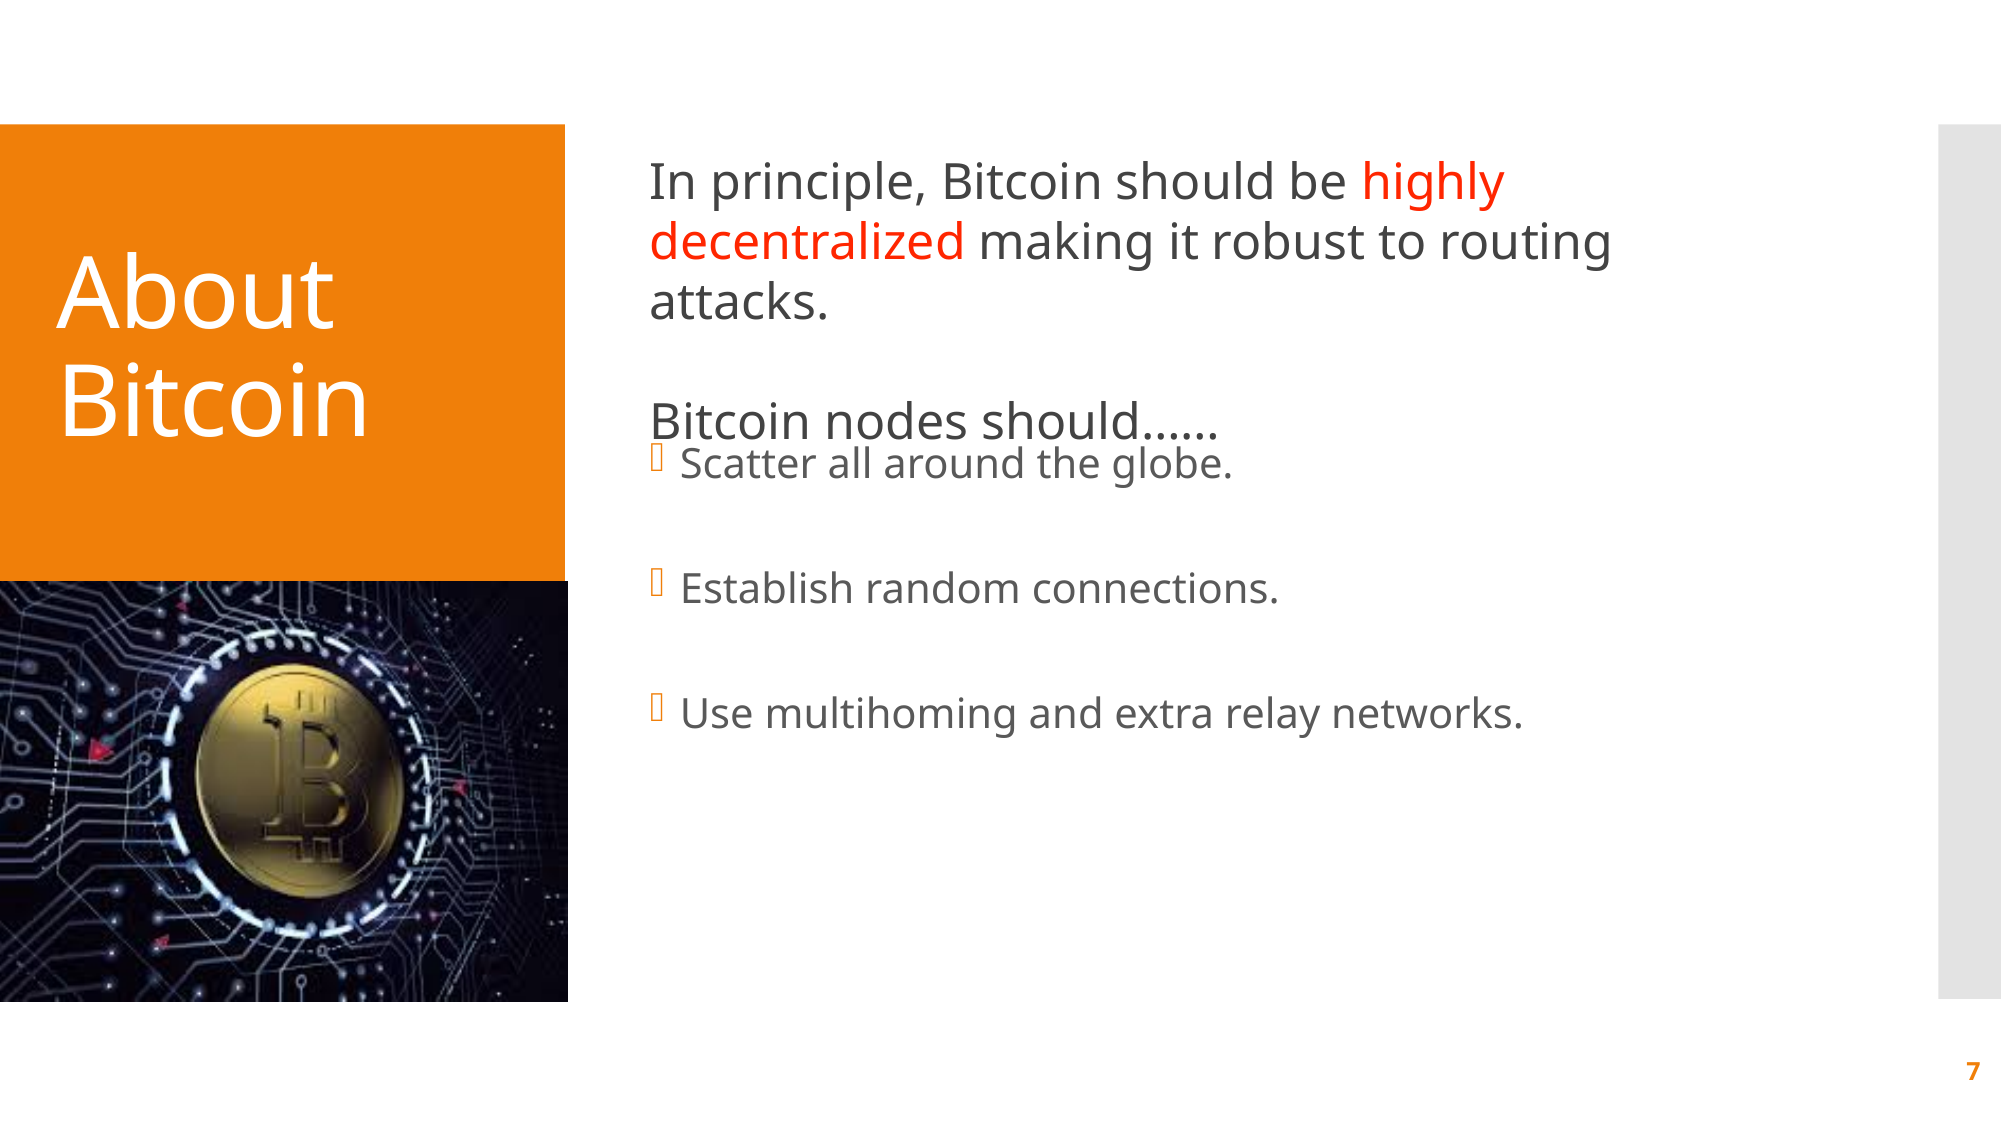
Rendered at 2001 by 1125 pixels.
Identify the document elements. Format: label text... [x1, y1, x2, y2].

list Scatter all around the globe. Establish random connections. Use multihoming and extra relay networks. [634, 141, 1835, 982]
text_box In principle, Bitcoin should be highly decentralized making it robust to routing attacks. Bitcoin nodes should…… [634, 141, 1762, 457]
picture [0, 581, 568, 1002]
title About Bitcoin [41, 184, 525, 581]
slide_number 7 [1744, 1042, 1996, 1103]
